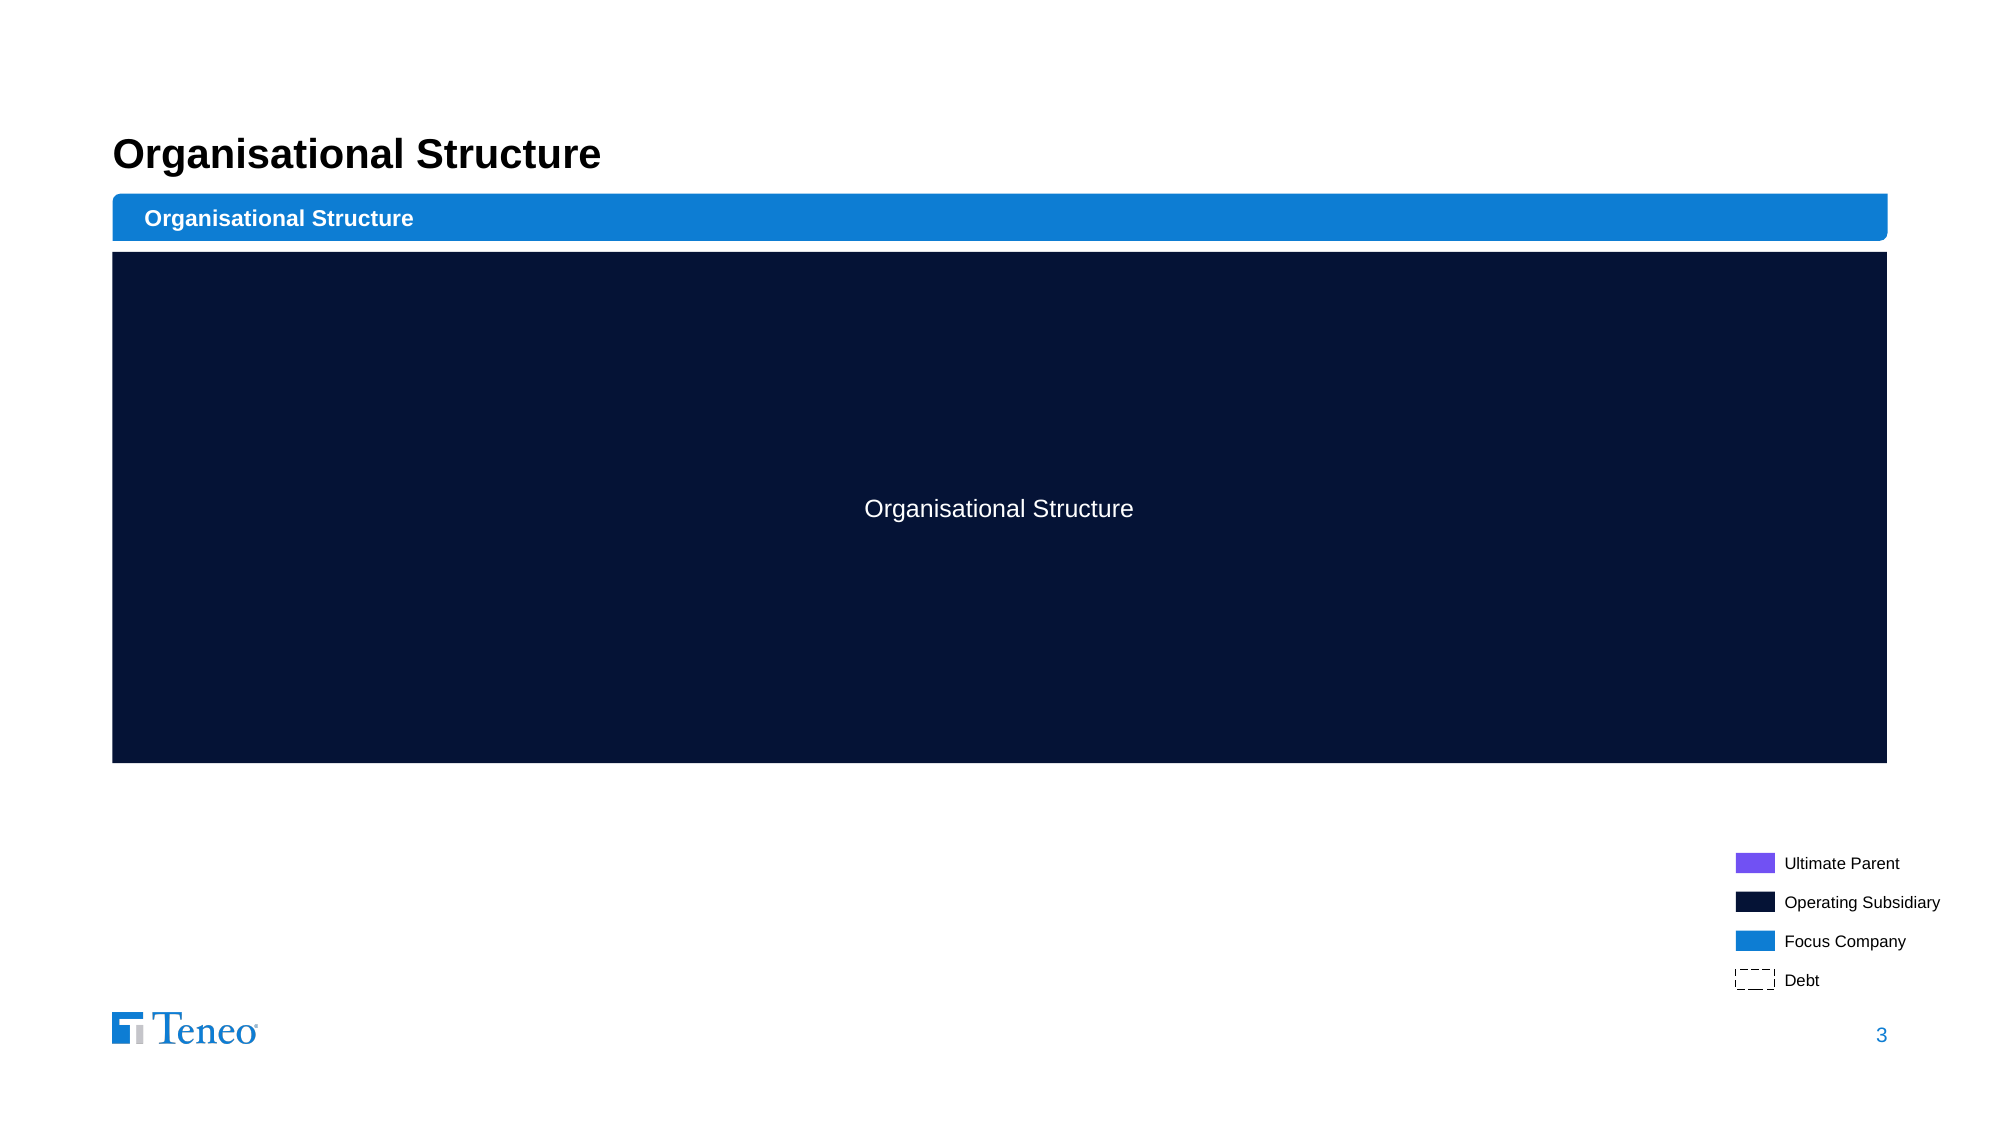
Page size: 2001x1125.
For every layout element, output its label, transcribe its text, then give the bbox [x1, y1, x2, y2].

slide_number 3 [1822, 1018, 1888, 1050]
title Organisational Structure [112, 132, 1140, 178]
picture [112, 1012, 258, 1044]
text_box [1735, 852, 2000, 990]
text_box Organisational Structure [111, 251, 1888, 764]
text_box Organisational Structure [112, 193, 1888, 241]
